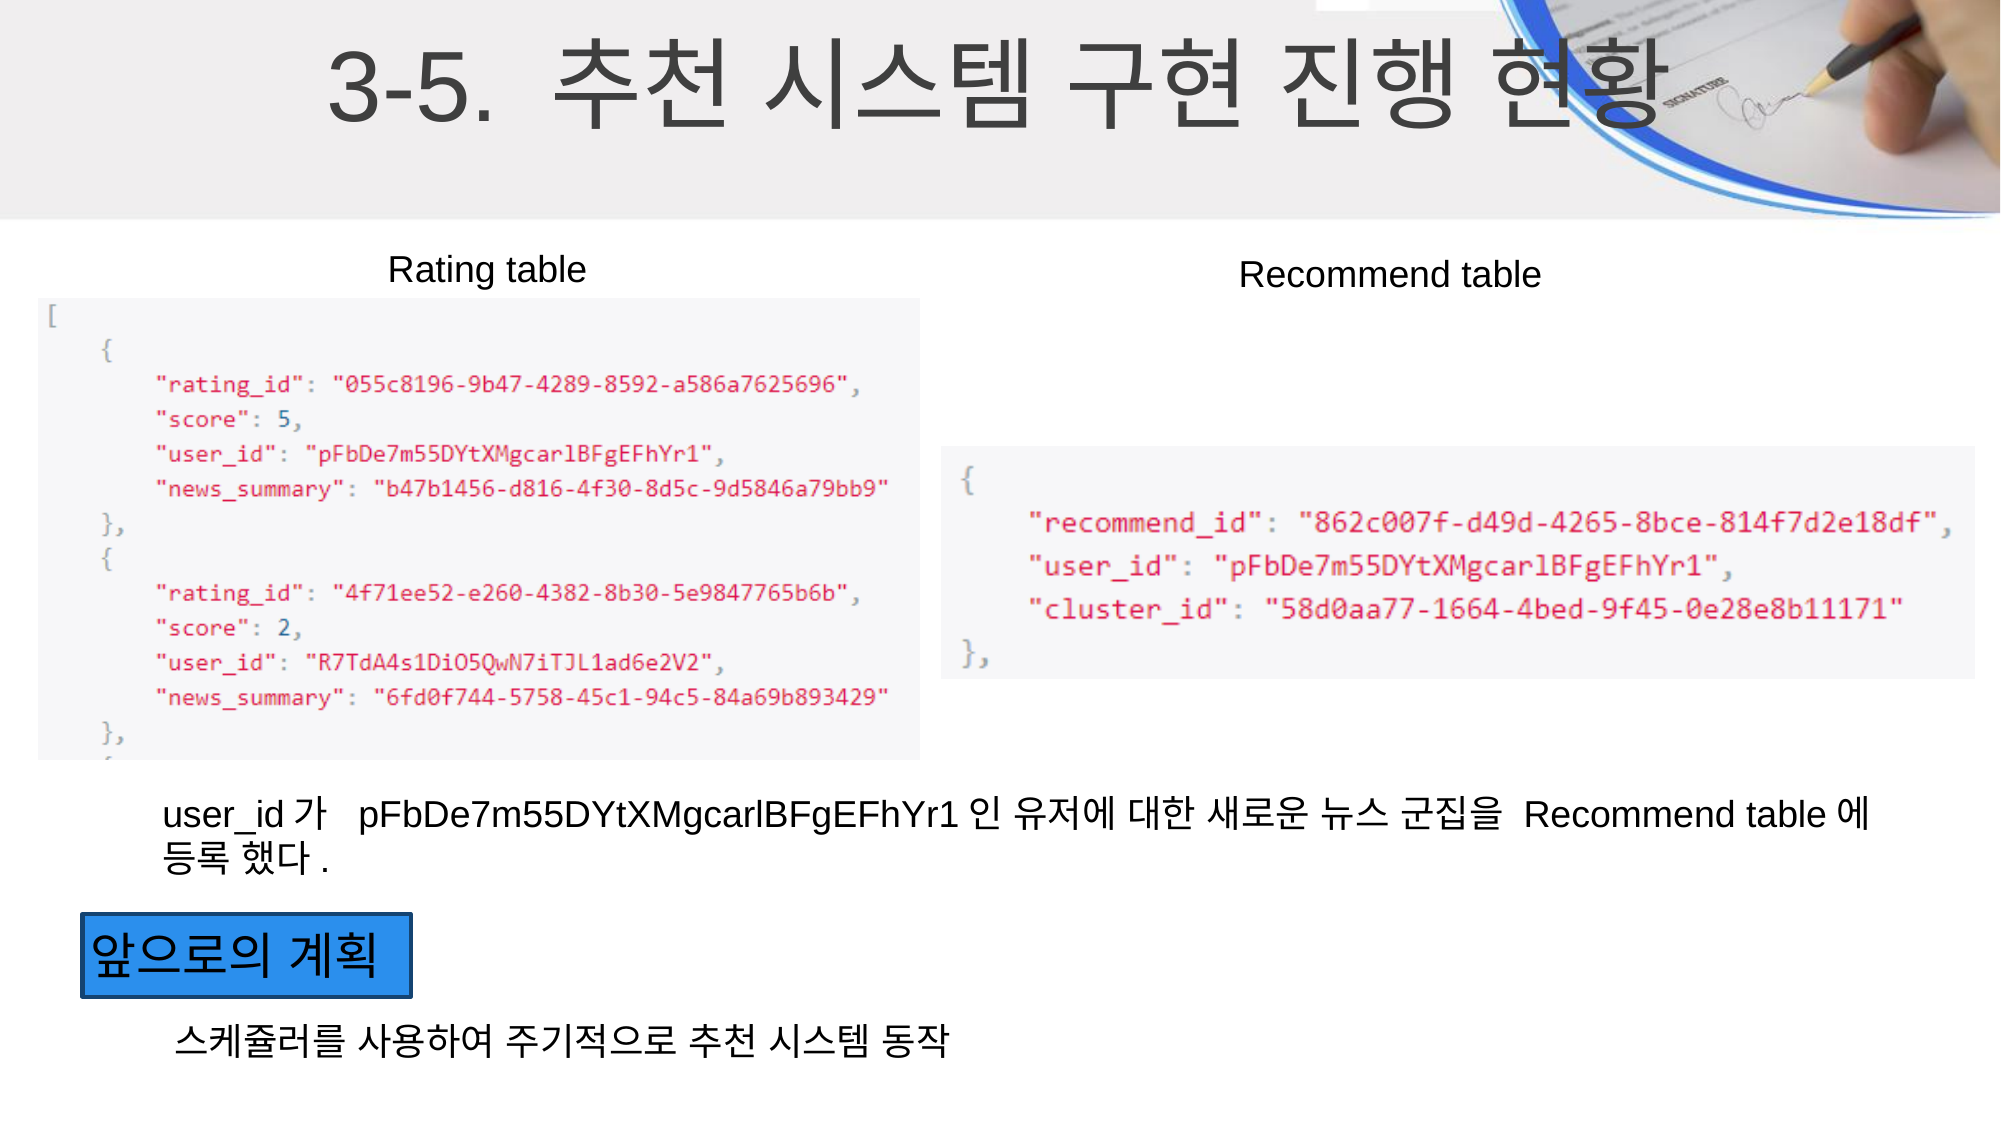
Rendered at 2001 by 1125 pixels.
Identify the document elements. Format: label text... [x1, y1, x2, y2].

picture [0, 0, 2001, 1125]
text_box [82, 991, 411, 997]
list 3-5. 추천 시스템 구현 진행 현황 [0, 18, 2000, 145]
text_box 스케쥴러를 사용하여 주기적으로 추천 시스템 동작 [159, 1010, 1222, 1072]
text_box 앞으로의 계획 [75, 916, 466, 991]
text_box Recommend table [1223, 242, 1590, 303]
text_box Rating table [372, 237, 668, 297]
text_box user_id가 pFbDe7m55DYtXMgcarlBFgEFhYr1인 유저에 대한 새로운 뉴스 군집을 Recommend table에 등록 했다. [147, 782, 1947, 888]
